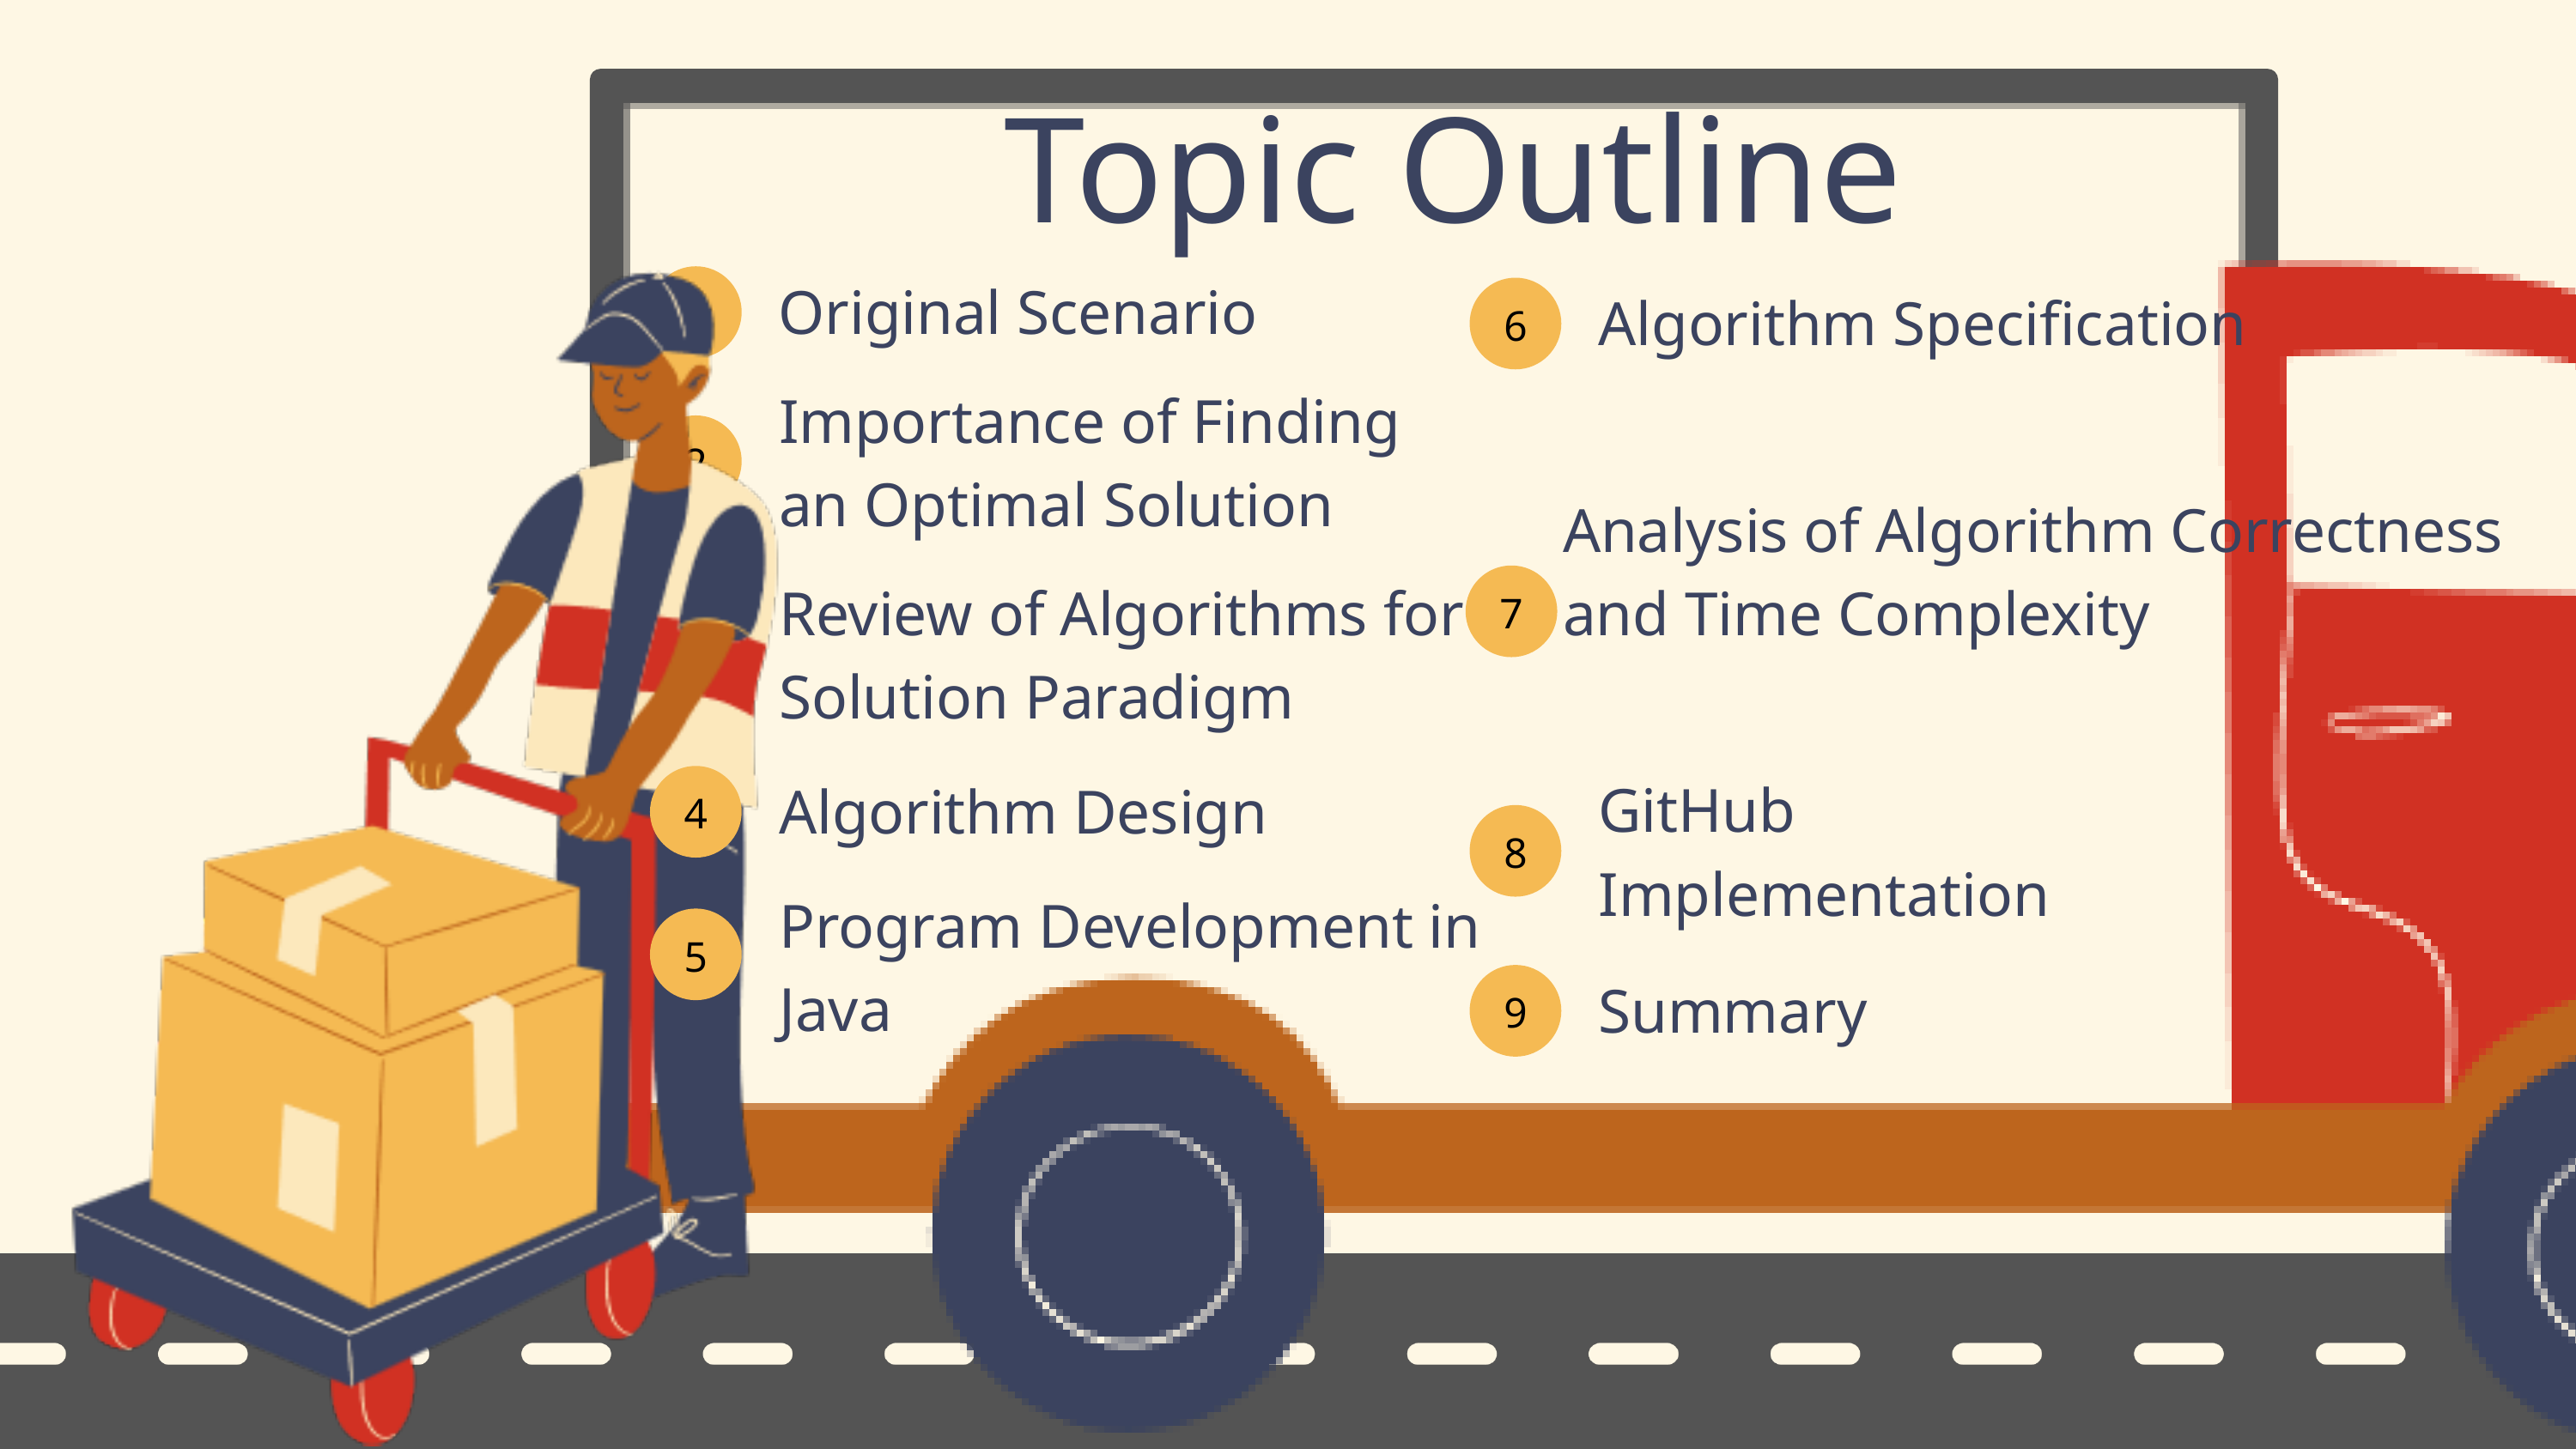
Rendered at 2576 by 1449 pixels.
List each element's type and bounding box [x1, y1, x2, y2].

text_box [1469, 804, 1562, 897]
text_box [649, 908, 742, 1001]
text_box [649, 415, 742, 507]
text_box [1469, 277, 1562, 370]
text_box [649, 603, 742, 695]
text_box [649, 765, 742, 858]
text_box [0, 1253, 585, 1449]
text_box [589, 68, 2576, 1446]
text_box [1469, 964, 1562, 1058]
text_box [70, 266, 583, 1251]
text_box [649, 265, 742, 359]
text_box [1465, 565, 1558, 658]
